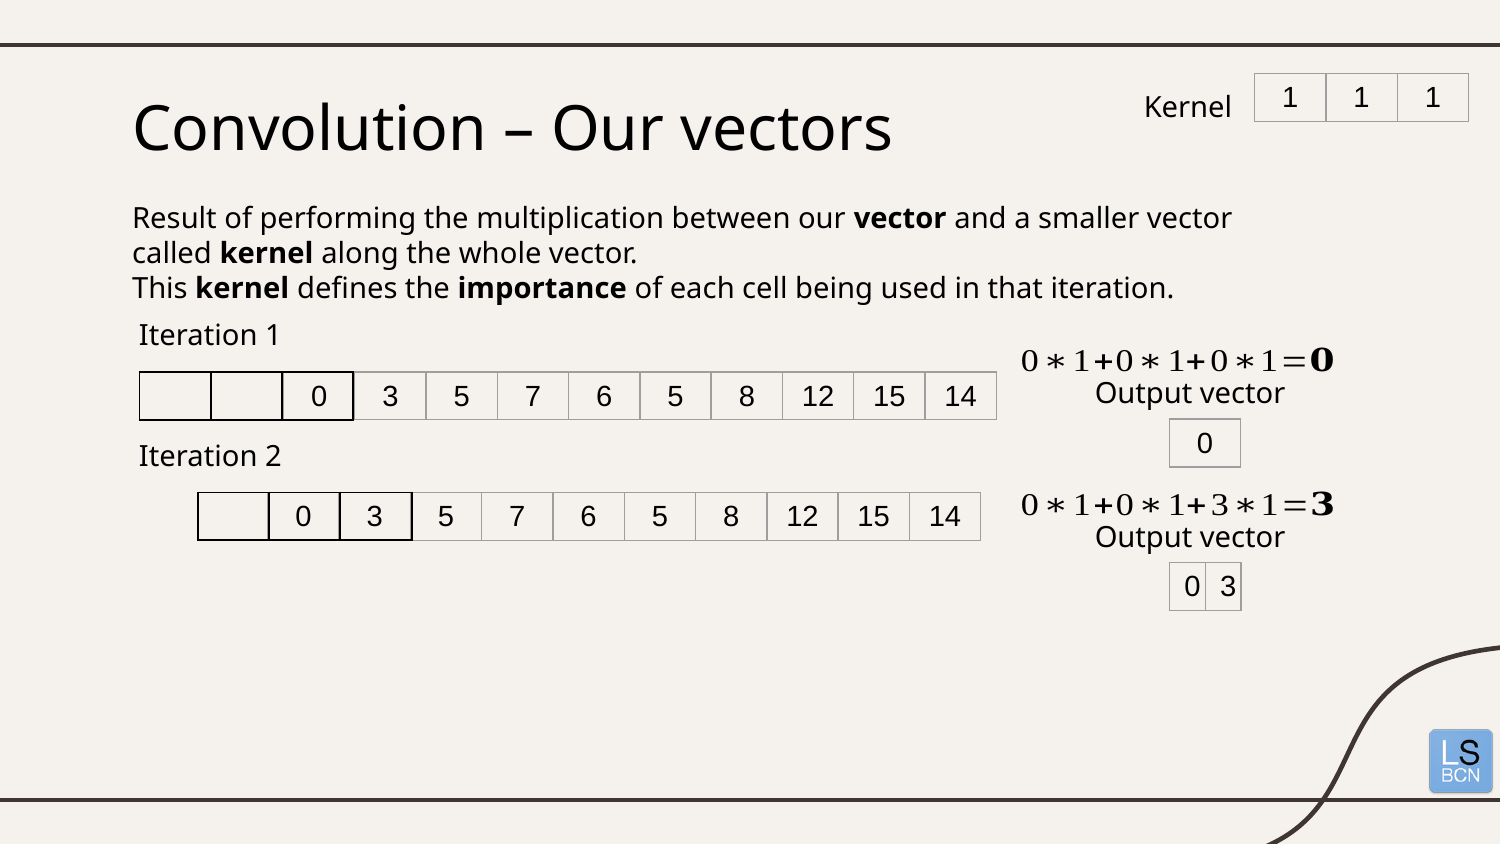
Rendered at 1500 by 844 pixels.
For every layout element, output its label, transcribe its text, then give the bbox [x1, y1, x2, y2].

picture [1421, 721, 1500, 801]
table_header [283, 373, 352, 419]
table_header 0 [1170, 420, 1240, 466]
table_header 6 [554, 493, 624, 540]
table_header 3 [1206, 563, 1240, 610]
table_header 5 [625, 493, 695, 540]
table_header [270, 493, 339, 539]
text_box Kernel [1128, 73, 1255, 124]
table_header 14 [926, 373, 996, 419]
table_header 1 [1398, 74, 1468, 121]
table_header 12 [768, 493, 837, 540]
table_header 15 [839, 493, 909, 540]
table_header 7 [482, 493, 552, 540]
table_header [341, 493, 411, 539]
table_header 1 [1255, 74, 1325, 121]
text_box Iteration 1 [123, 303, 325, 349]
text_box Output vector [1079, 359, 1389, 419]
table_header [212, 373, 281, 419]
table_header 6 [569, 373, 639, 419]
table_header 1 [1327, 74, 1397, 121]
table_header 8 [696, 493, 766, 540]
table_header 12 [783, 373, 853, 419]
table_header 8 [712, 373, 782, 419]
title Convolution – Our vectors [116, 72, 1278, 167]
table_header [140, 373, 210, 419]
table_header 5 [427, 373, 497, 419]
table_header 5 [413, 493, 481, 540]
text_box Result of performing the multiplication between our vector and a smaller vector called kernel along the whole vector. This kernel defines the importance of each cell being used in that iteration. [116, 184, 1334, 303]
text_box Output vector [1079, 503, 1389, 563]
table_header 0 [1170, 563, 1205, 610]
table_header 14 [910, 493, 980, 540]
table_header 5 [641, 373, 710, 419]
table_header 15 [854, 373, 924, 419]
table_header 3 [355, 373, 425, 419]
text_box Iteration 2 [123, 421, 325, 470]
table_header 7 [498, 373, 568, 419]
table_header [199, 493, 268, 539]
